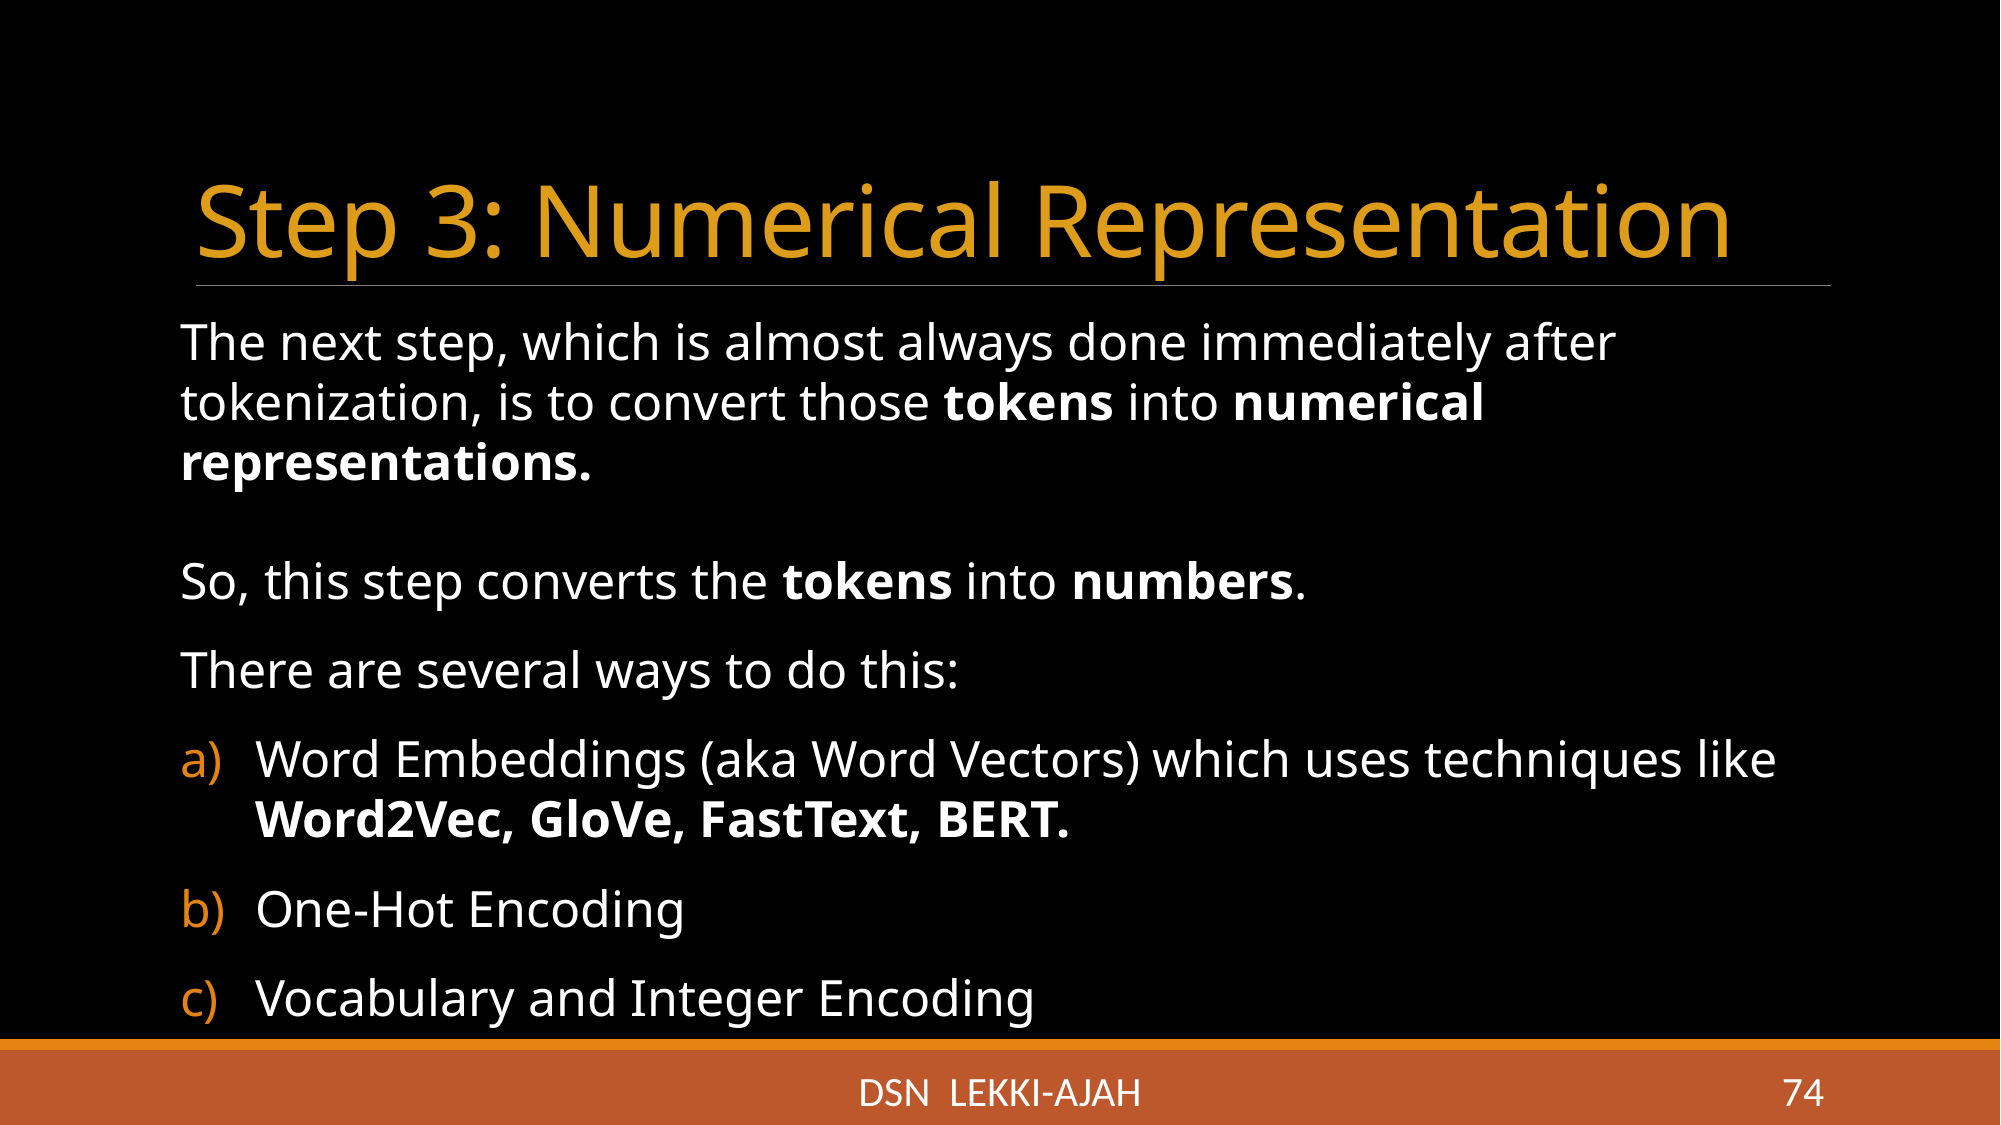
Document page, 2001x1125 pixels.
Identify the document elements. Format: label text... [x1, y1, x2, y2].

slide_number 74 [1624, 1059, 1840, 1120]
footer DSN LEKKI-AJAH [604, 1059, 1396, 1120]
title Step 3: Numerical Representation [180, 47, 1830, 285]
text_box [277, 919, 933, 1054]
list The next step, which is almost always done immediately after tokenization, is to convert those tokens into numerical representations. So, this step converts the tokens into numbers. There are several ways to do this: Word Embeddings (aka Word Vectors) which uses techniques like Word2Vec, GloVe, FastText, BERT. One-Hot Encoding Vocabulary and Integer Encoding [180, 302, 1887, 1054]
